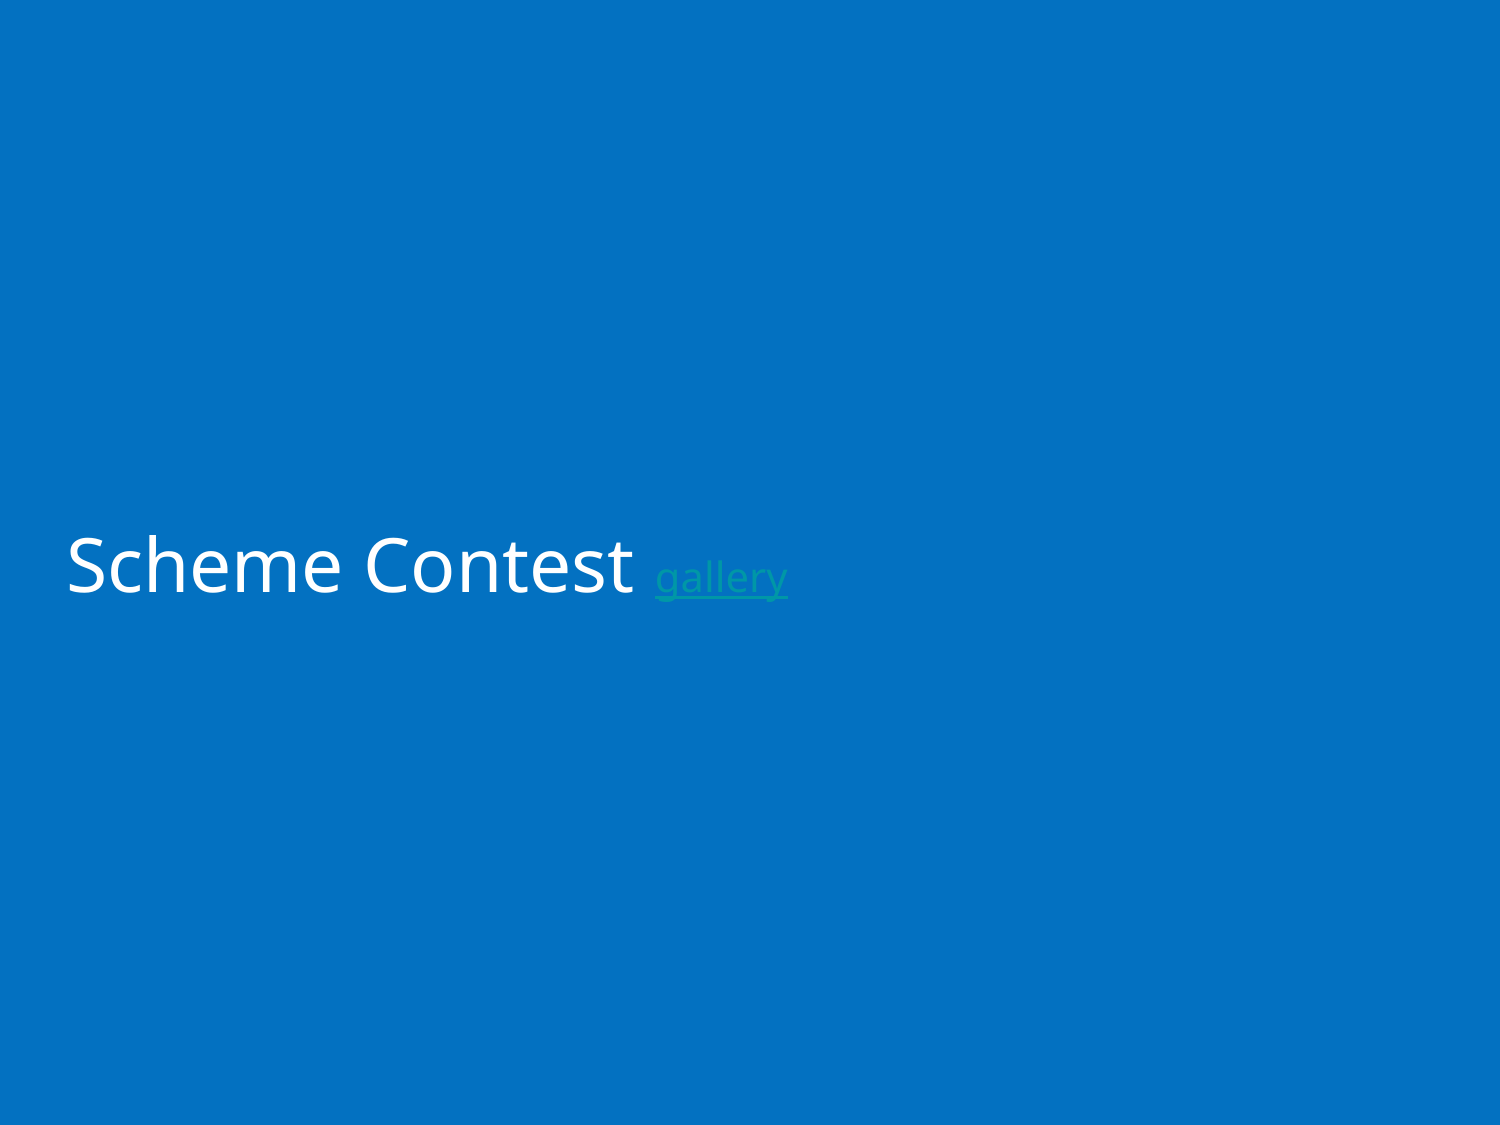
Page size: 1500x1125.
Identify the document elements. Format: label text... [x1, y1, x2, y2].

title Scheme Contest gallery [51, 470, 1449, 655]
